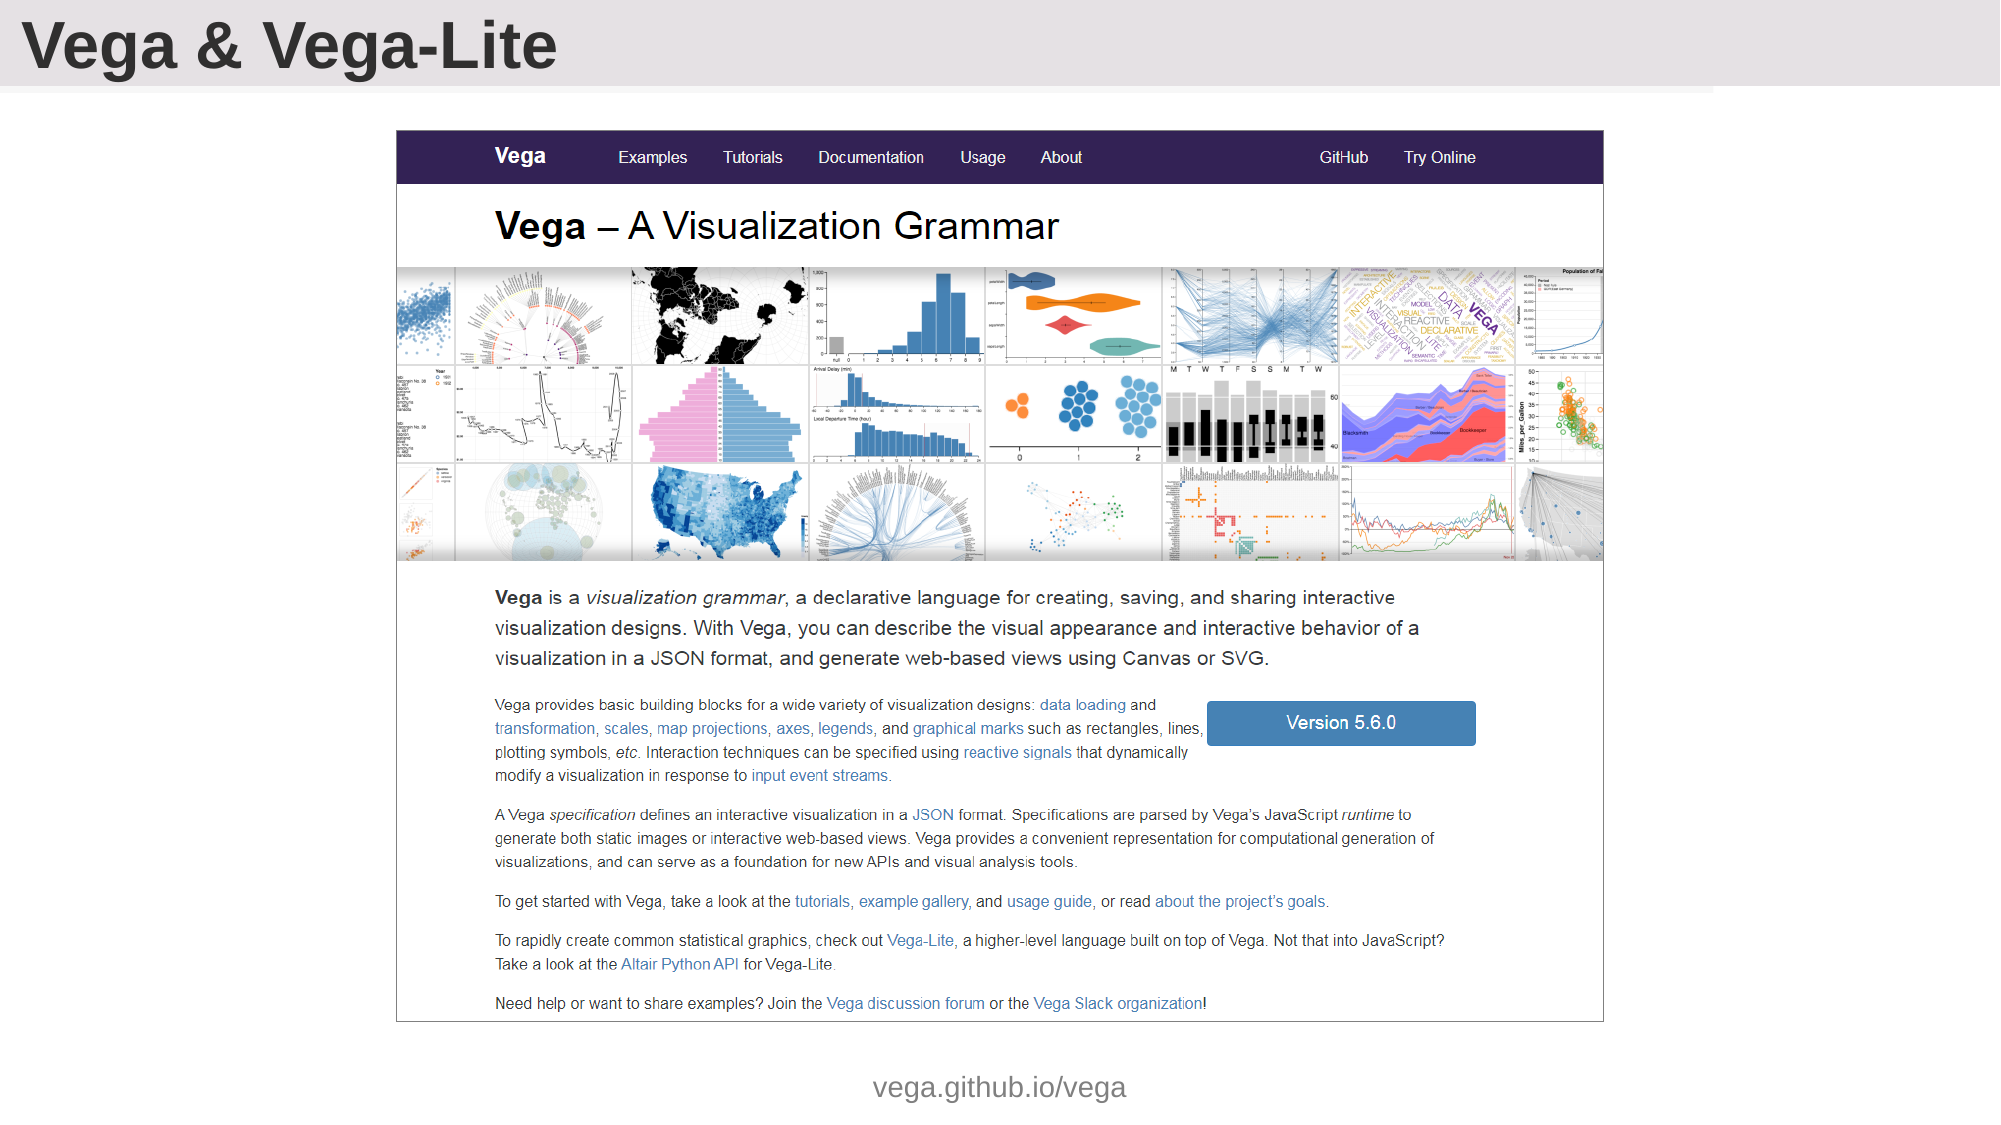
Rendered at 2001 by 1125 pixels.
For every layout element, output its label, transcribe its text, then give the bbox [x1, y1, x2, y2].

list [396, 130, 1604, 1022]
list vega.github.io/vega [115, 1059, 1885, 1112]
title Vega & Vega-Lite [0, 0, 2000, 86]
